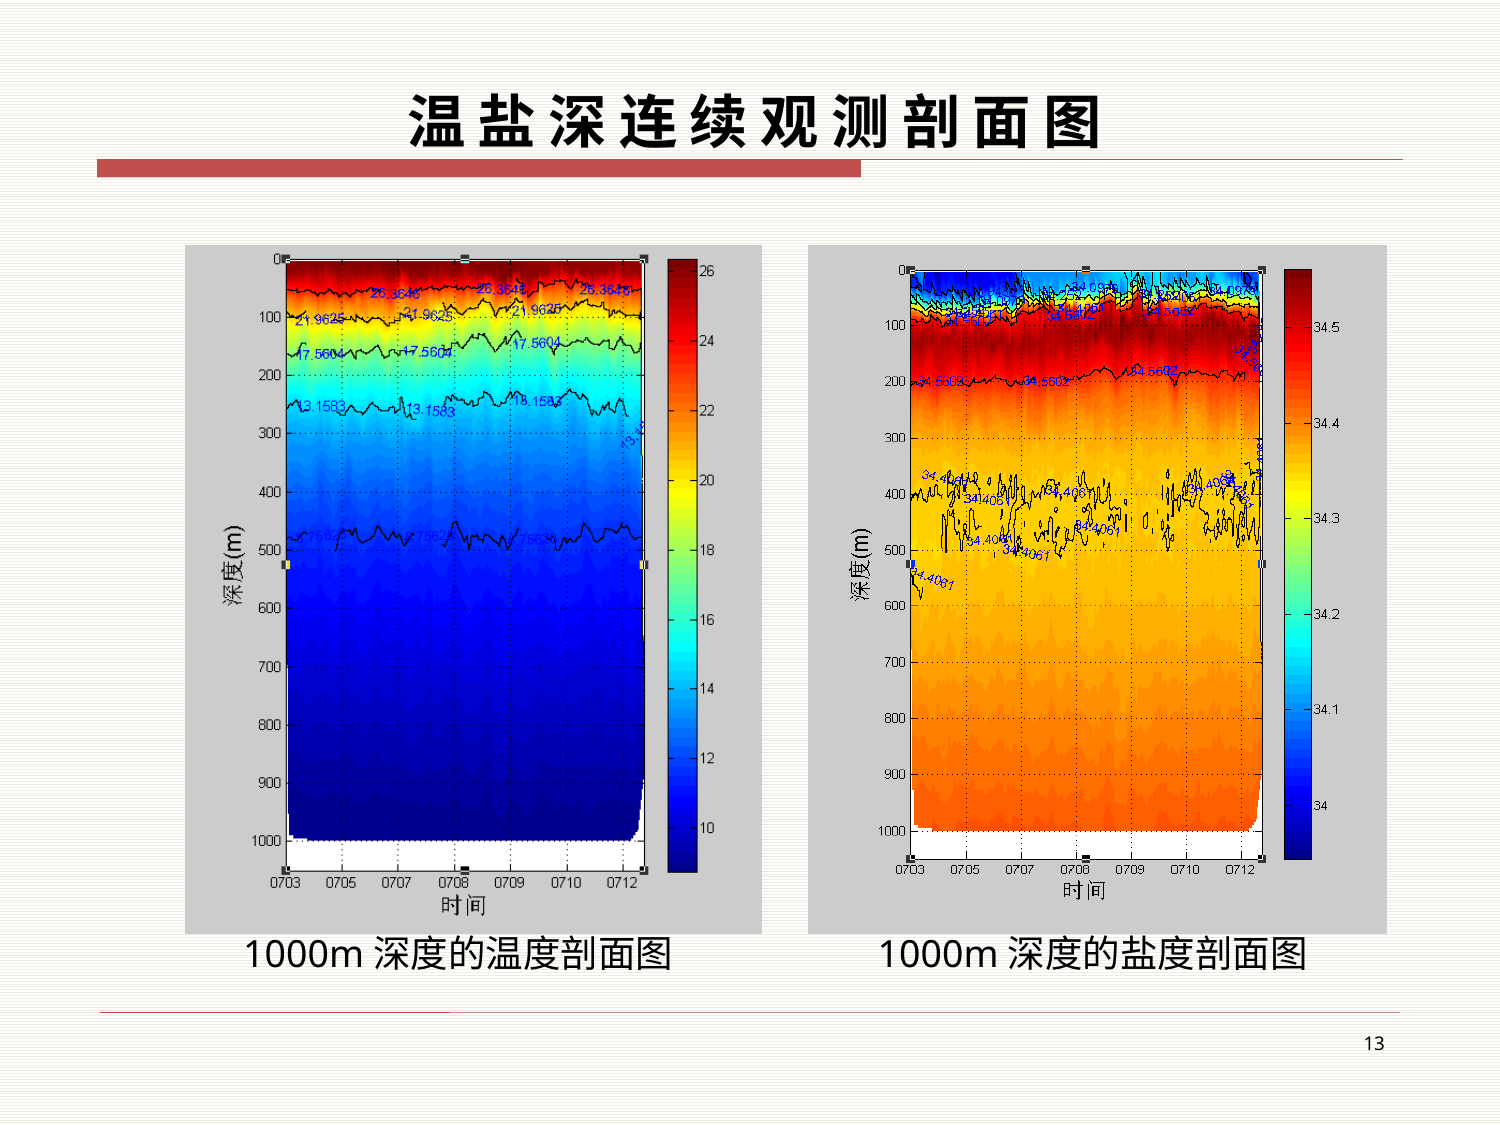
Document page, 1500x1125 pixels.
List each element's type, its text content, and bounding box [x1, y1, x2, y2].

title 温盐深连续观测剖面图 [271, 44, 1238, 155]
picture [808, 245, 1387, 934]
text_box 1000m深度的盐度剖面图 [862, 945, 1332, 983]
text_box 1000m深度的温度剖面图 [228, 945, 696, 983]
picture [185, 245, 763, 934]
slide_number 13 [1074, 1024, 1401, 1103]
